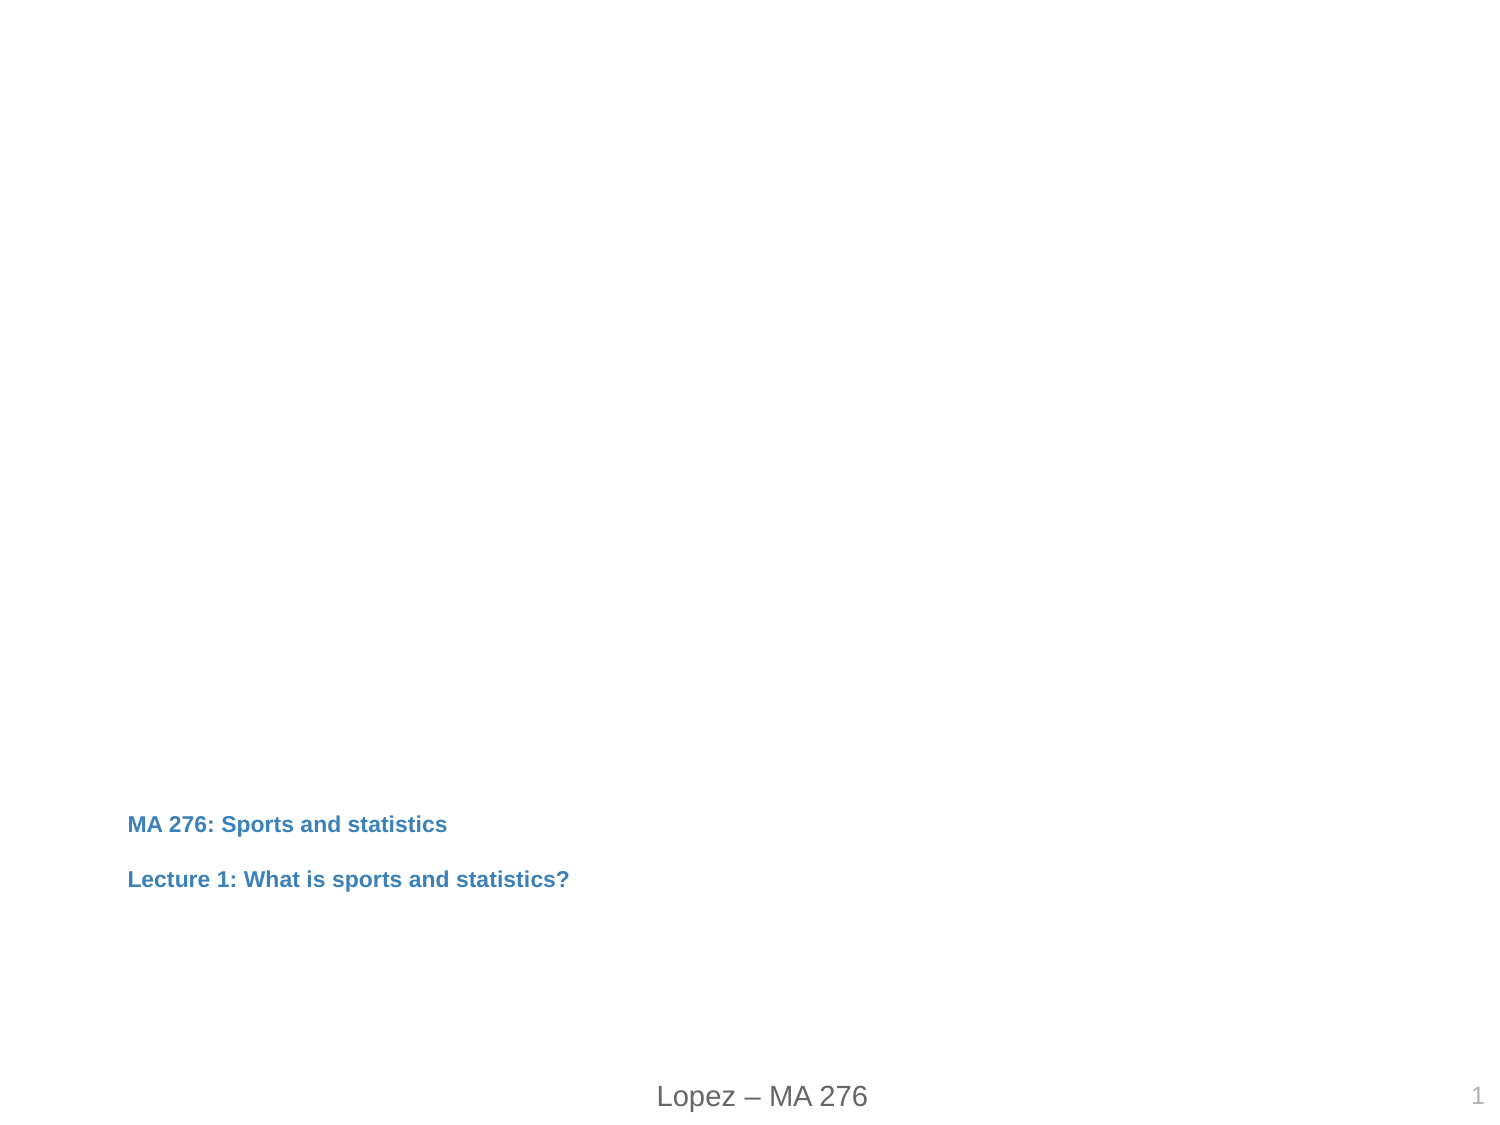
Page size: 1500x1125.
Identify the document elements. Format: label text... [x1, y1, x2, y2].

slide_number 0 [1149, 1065, 1500, 1125]
title MA 276: Sports and statistics Lecture 1: What is sports and statistics? [112, 708, 1388, 963]
